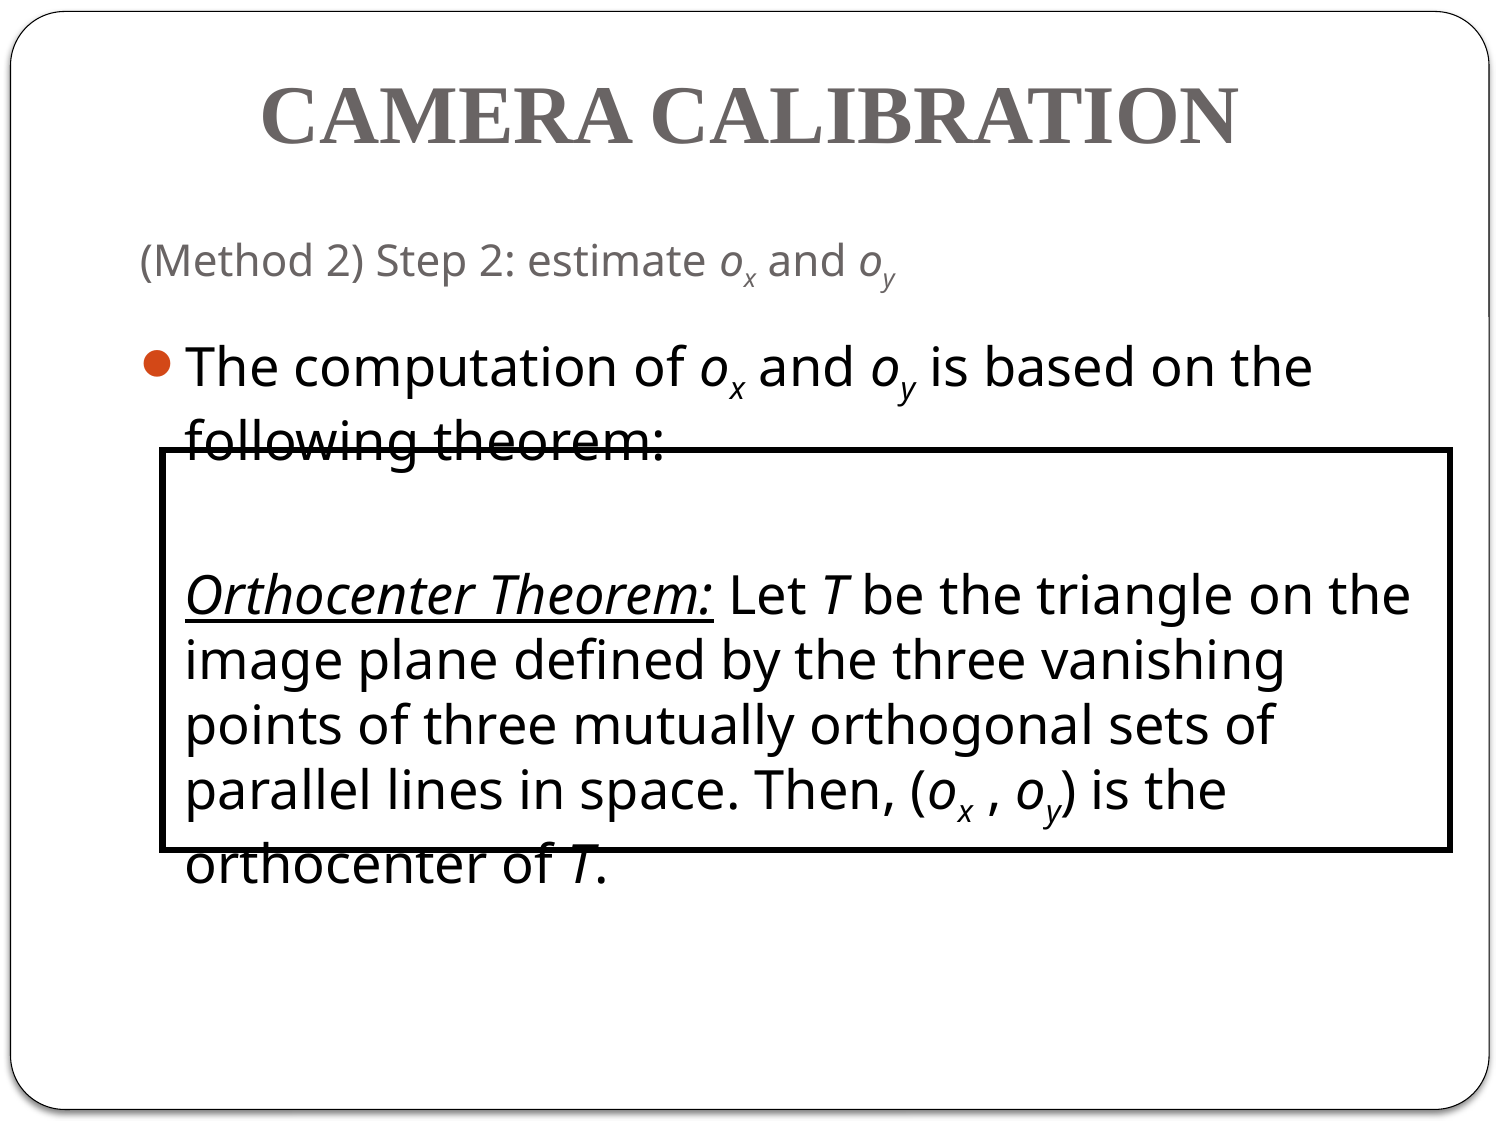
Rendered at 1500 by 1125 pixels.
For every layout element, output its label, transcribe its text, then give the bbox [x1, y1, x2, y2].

list The computation of ox and oy is based on the following theorem: Orthocenter Theorem: Let T be the triangle on the image plane defined by the three vanishing points of three mutually orthogonal sets of parallel lines in space. Then, (ox , oy) is the orthocenter of T. [125, 324, 1450, 1050]
text_box [162, 450, 1450, 850]
text_box CAMERA CALIBRATION [74, 45, 1425, 175]
title (Method 2) Step 2: estimate ox and oy [125, 224, 1400, 308]
